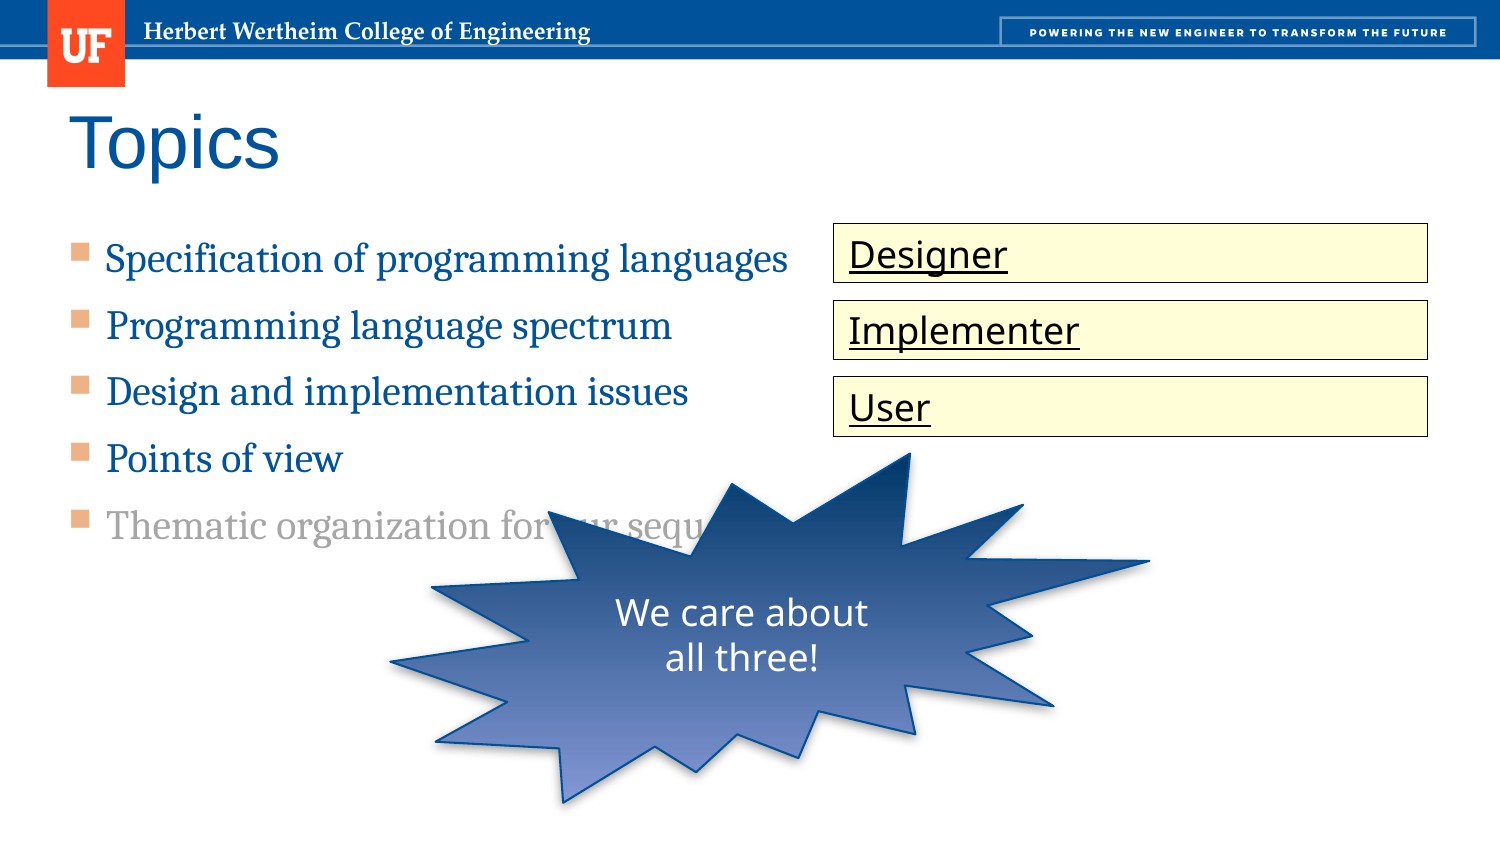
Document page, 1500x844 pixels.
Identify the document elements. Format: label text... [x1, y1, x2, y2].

picture [0, 0, 1500, 87]
text_box We care about all three! [389, 452, 1151, 804]
list Specification of programming languages Programming language spectrum Design and implementation issues Points of view Thematic organization for our sequence [53, 223, 1408, 808]
text_box Designer [833, 223, 1428, 283]
text_box User [833, 376, 1428, 437]
text_box Implementer [833, 300, 1428, 360]
title Topics [53, 86, 1408, 223]
